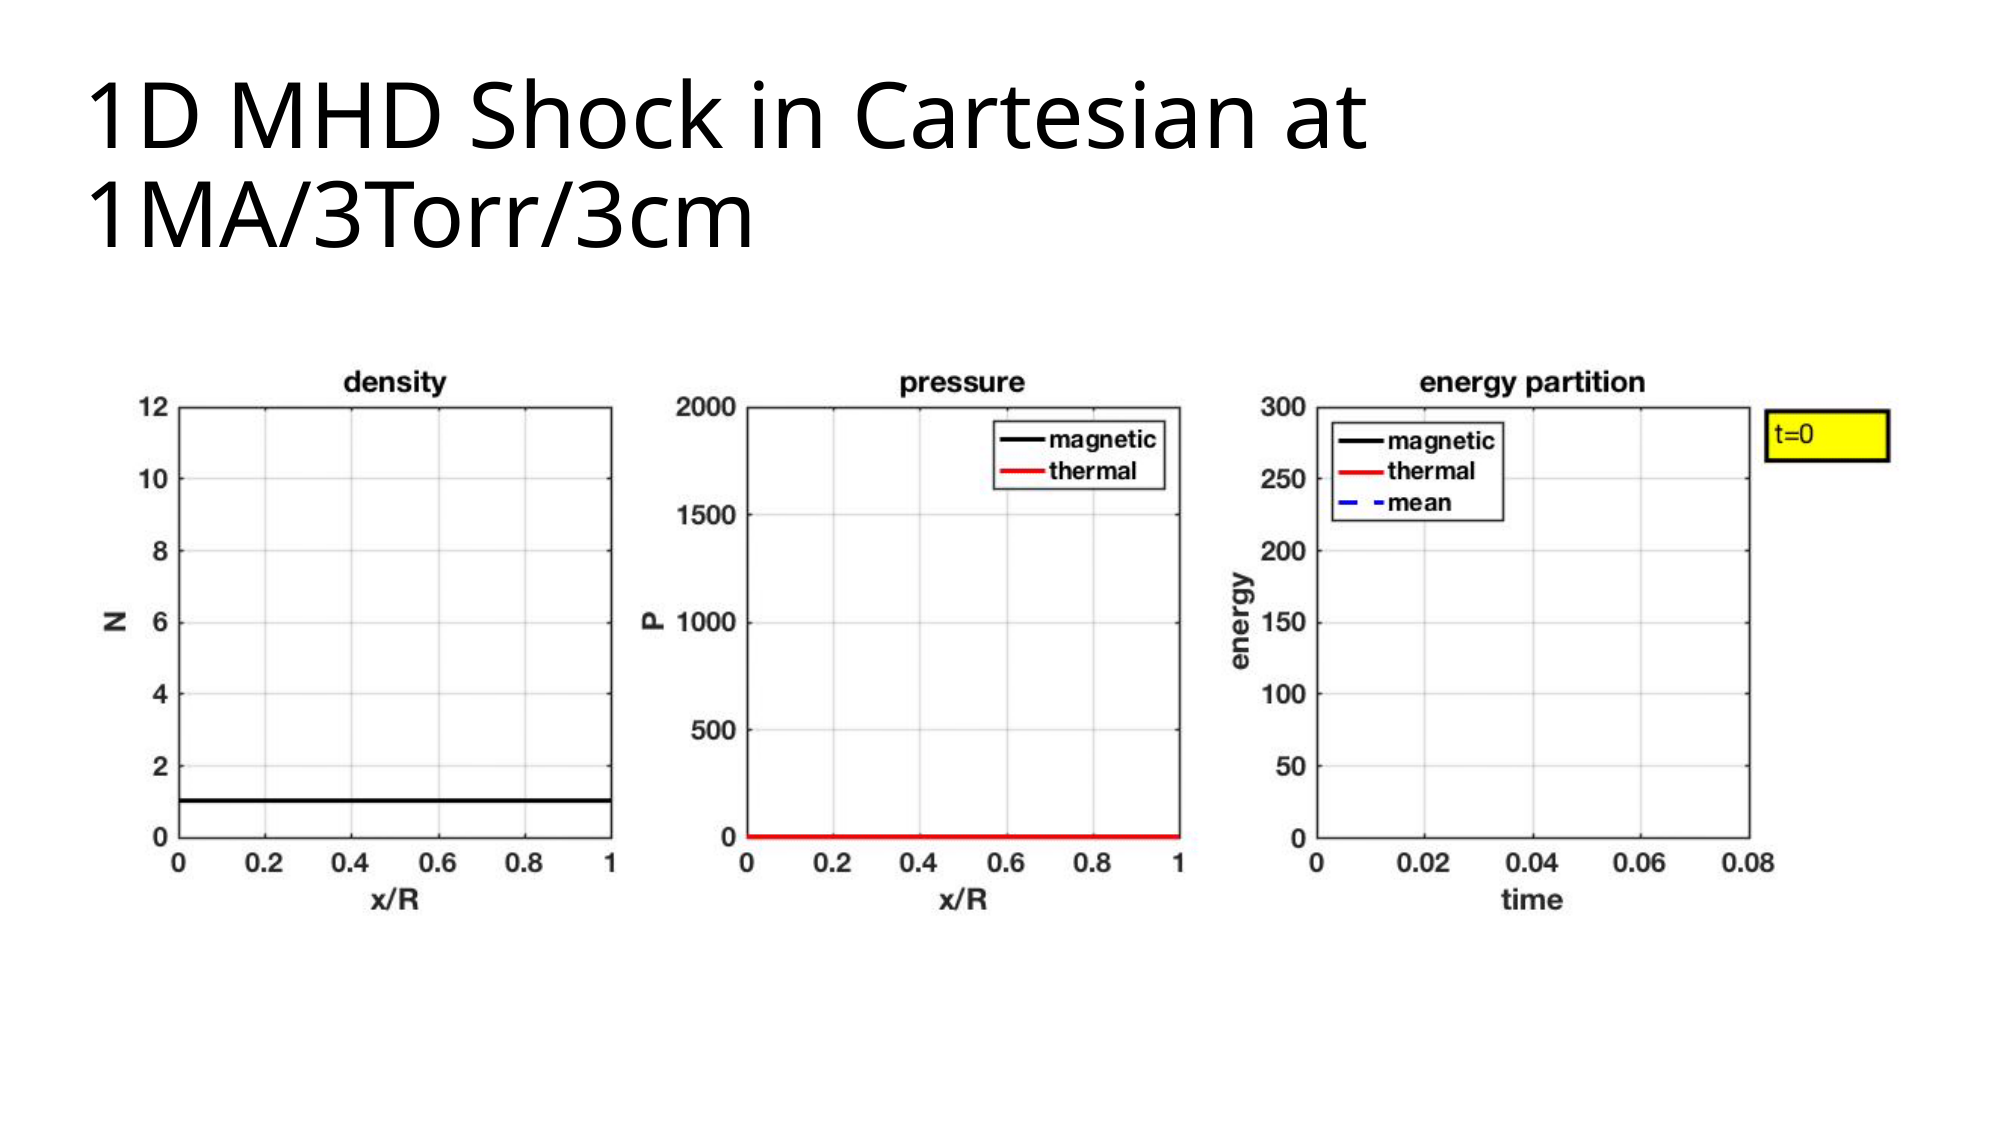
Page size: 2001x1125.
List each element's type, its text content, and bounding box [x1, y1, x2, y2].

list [87, 337, 1924, 956]
title 1D MHD Shock in Cartesian at 1MA/3Torr/3cm [68, 59, 1863, 278]
